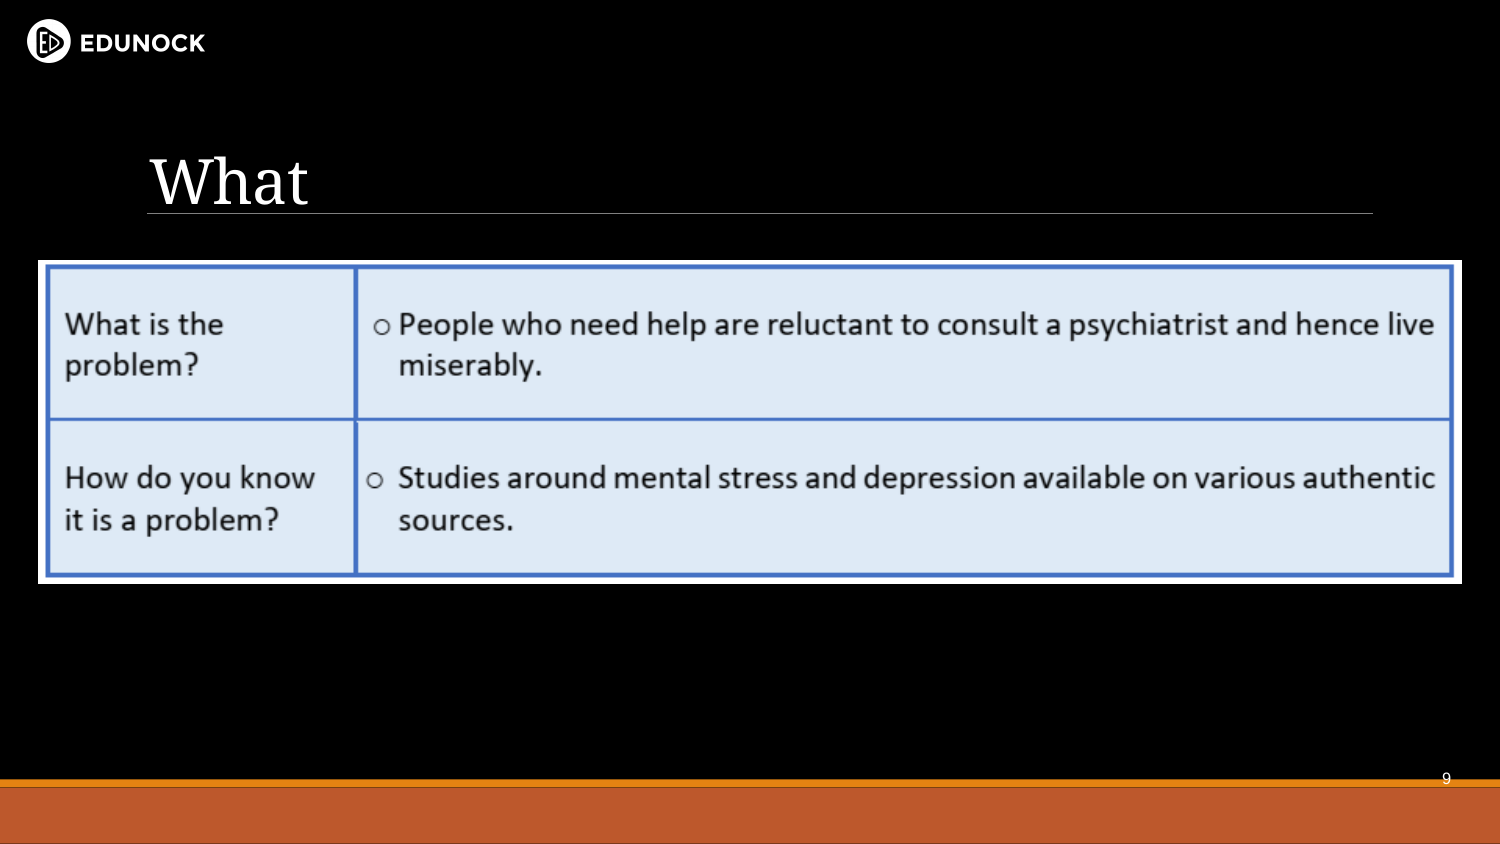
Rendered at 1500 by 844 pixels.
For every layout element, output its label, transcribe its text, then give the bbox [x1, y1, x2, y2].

slide_number 9 [1376, 745, 1467, 810]
picture [26, 18, 205, 64]
title What [134, 138, 1366, 243]
picture [37, 259, 1463, 585]
